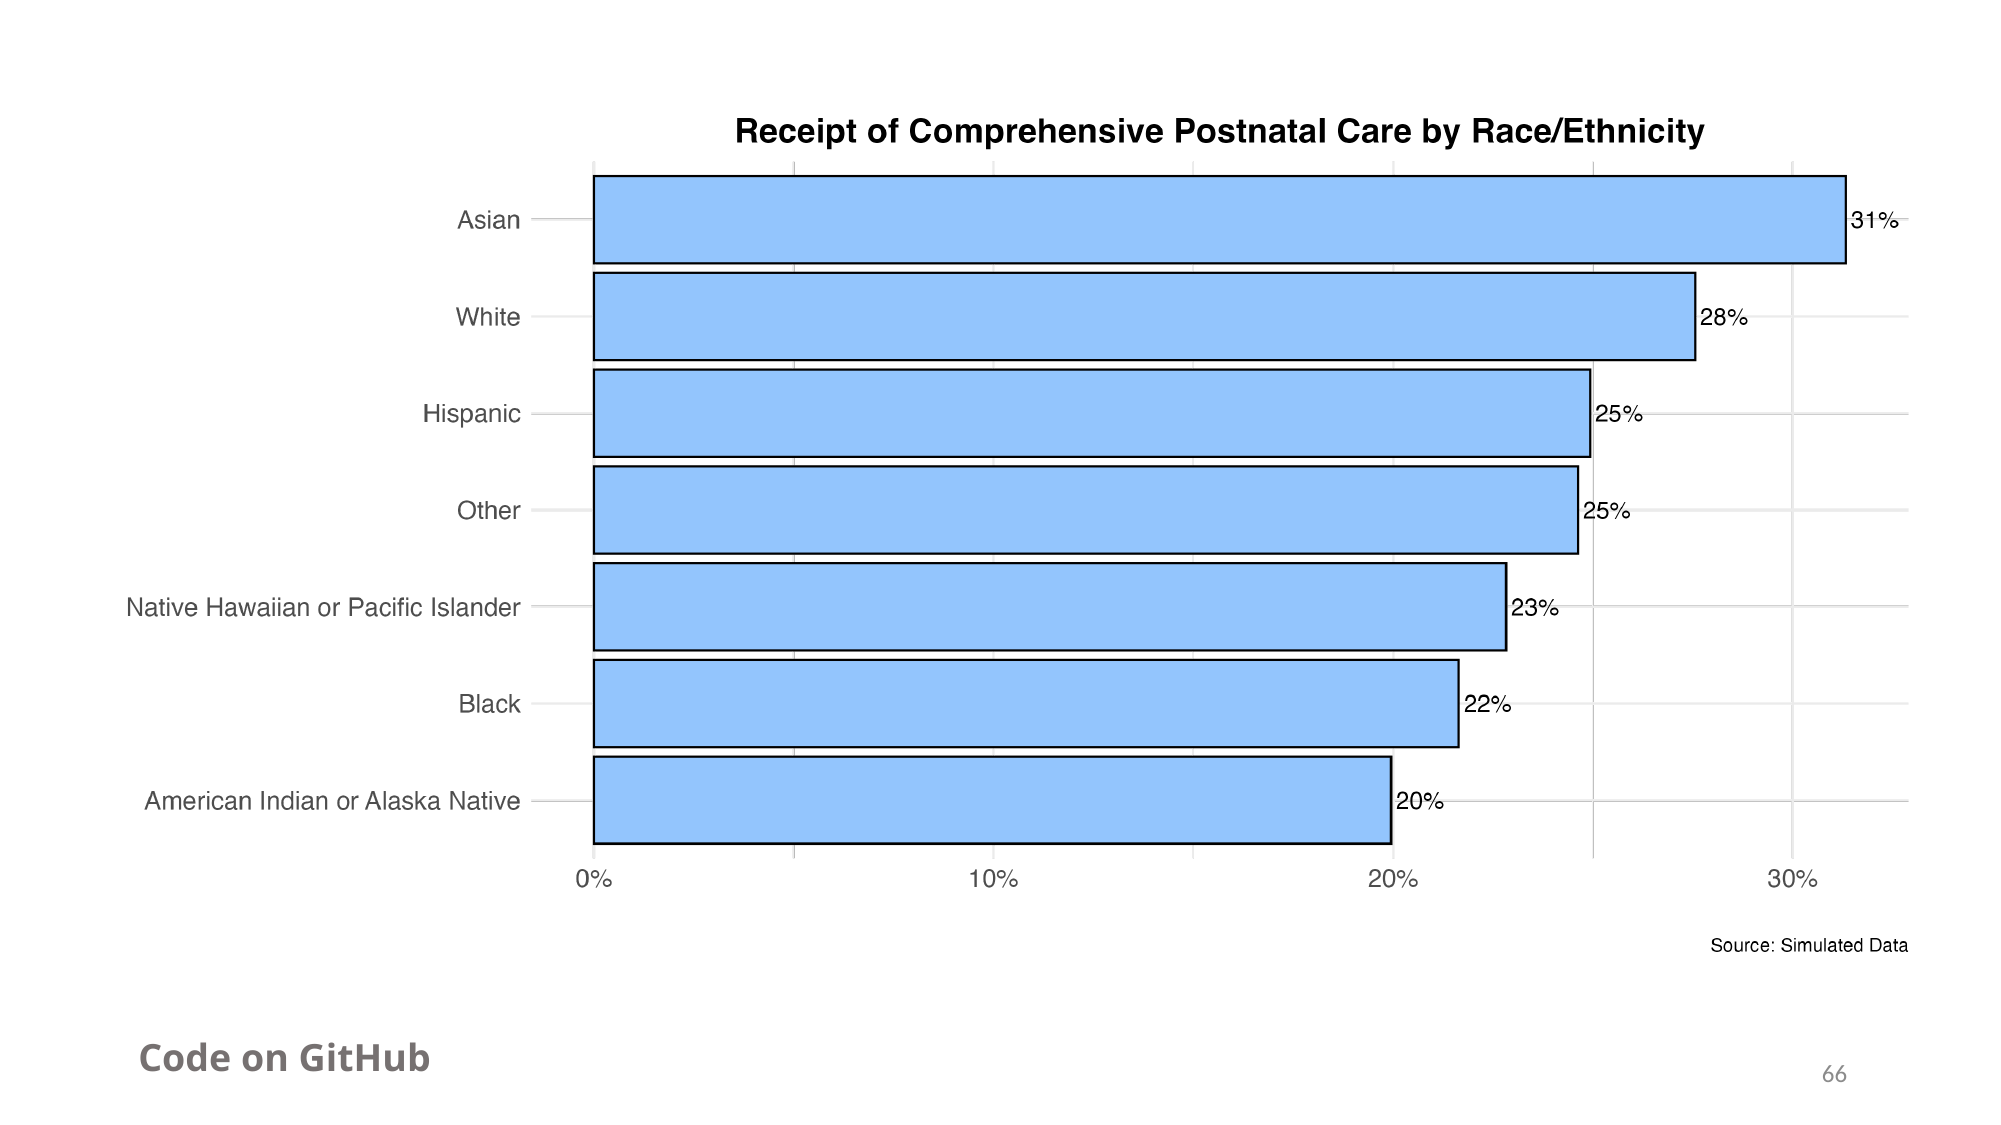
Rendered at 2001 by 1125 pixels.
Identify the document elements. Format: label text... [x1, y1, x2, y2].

text_box Code on GitHub [123, 1026, 447, 1087]
slide_number 66 [1412, 1042, 1863, 1103]
picture [80, 106, 1920, 967]
